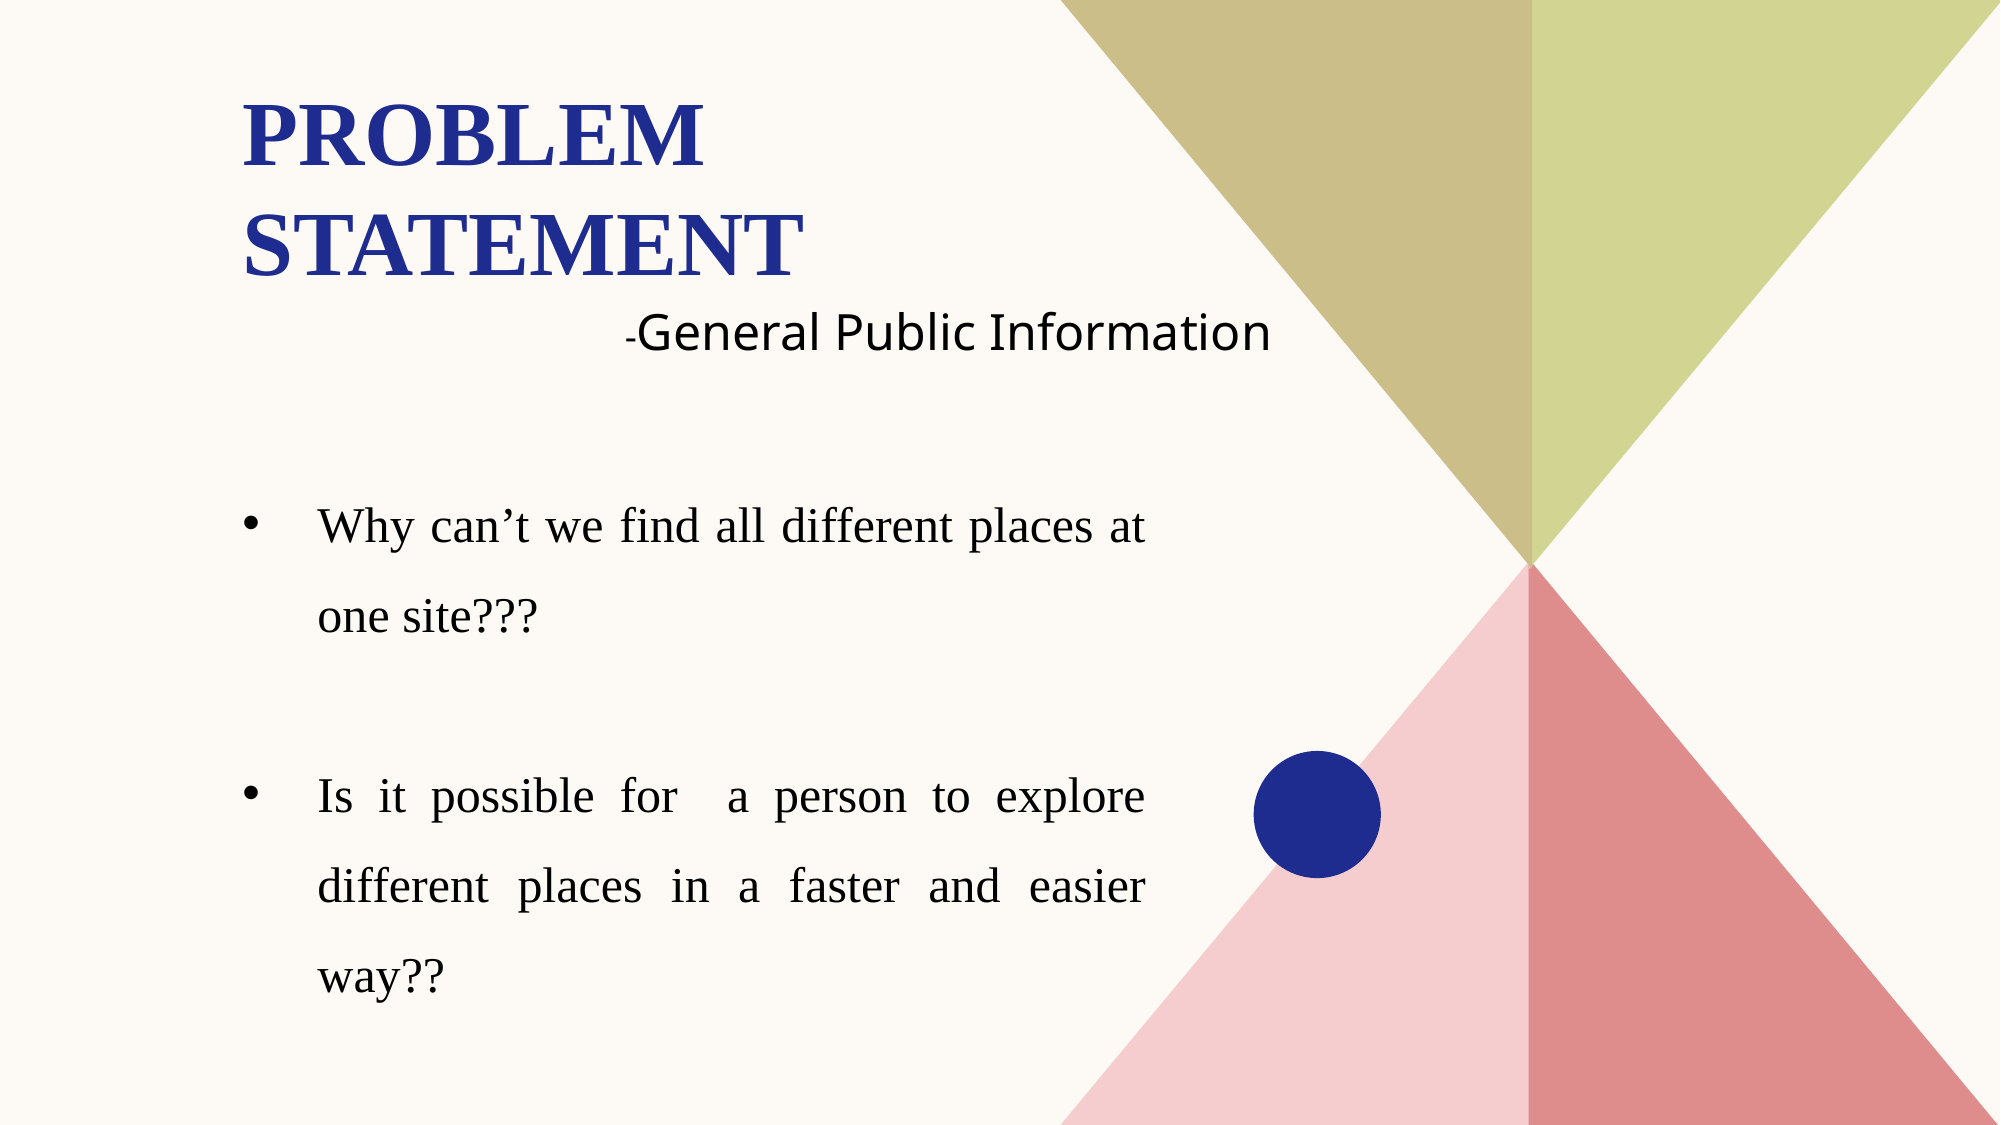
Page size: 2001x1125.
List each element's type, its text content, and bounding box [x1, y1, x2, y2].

text_box -General Public Information [609, 293, 1352, 368]
list Why can’t we find all different places at one site??? Is it possible for a person to explore different places in a faster and easier way?? [227, 454, 1162, 996]
title Problem Statement [227, 66, 1162, 193]
